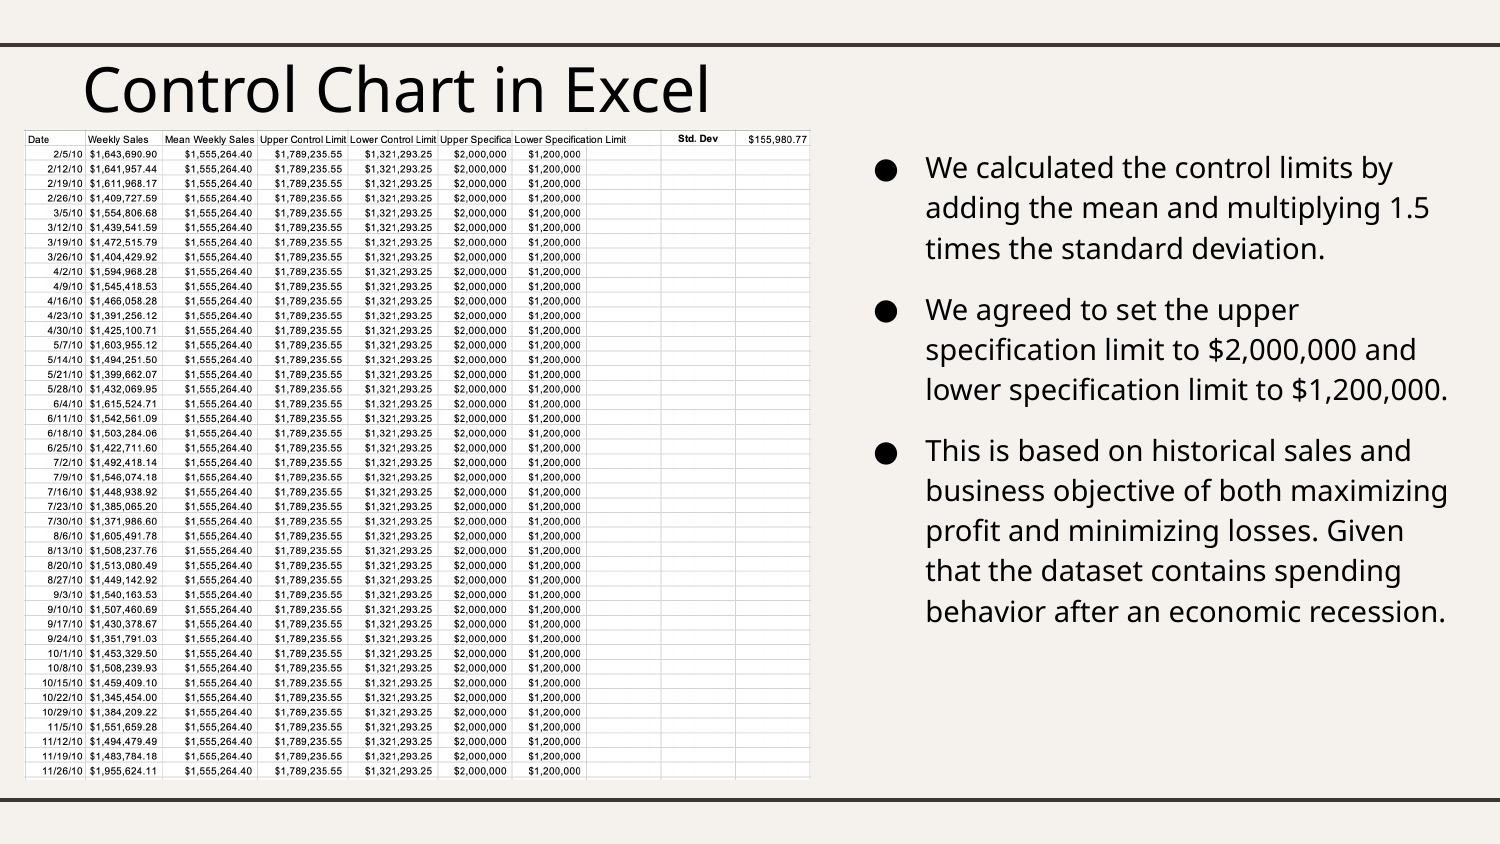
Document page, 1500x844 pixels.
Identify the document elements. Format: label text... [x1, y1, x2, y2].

title Control Chart in Excel [67, 35, 1333, 130]
subtitle We calculated the control limits by adding the mean and multiplying 1.5 times the standard deviation. We agreed to set the upper specification limit to $2,000,000 and lower specification limit to $1,200,000. This is based on historical sales and business objective of both maximizing profit and minimizing losses. Given that the dataset contains spending behavior after an economic recession. [835, 129, 1467, 780]
picture [24, 129, 811, 780]
